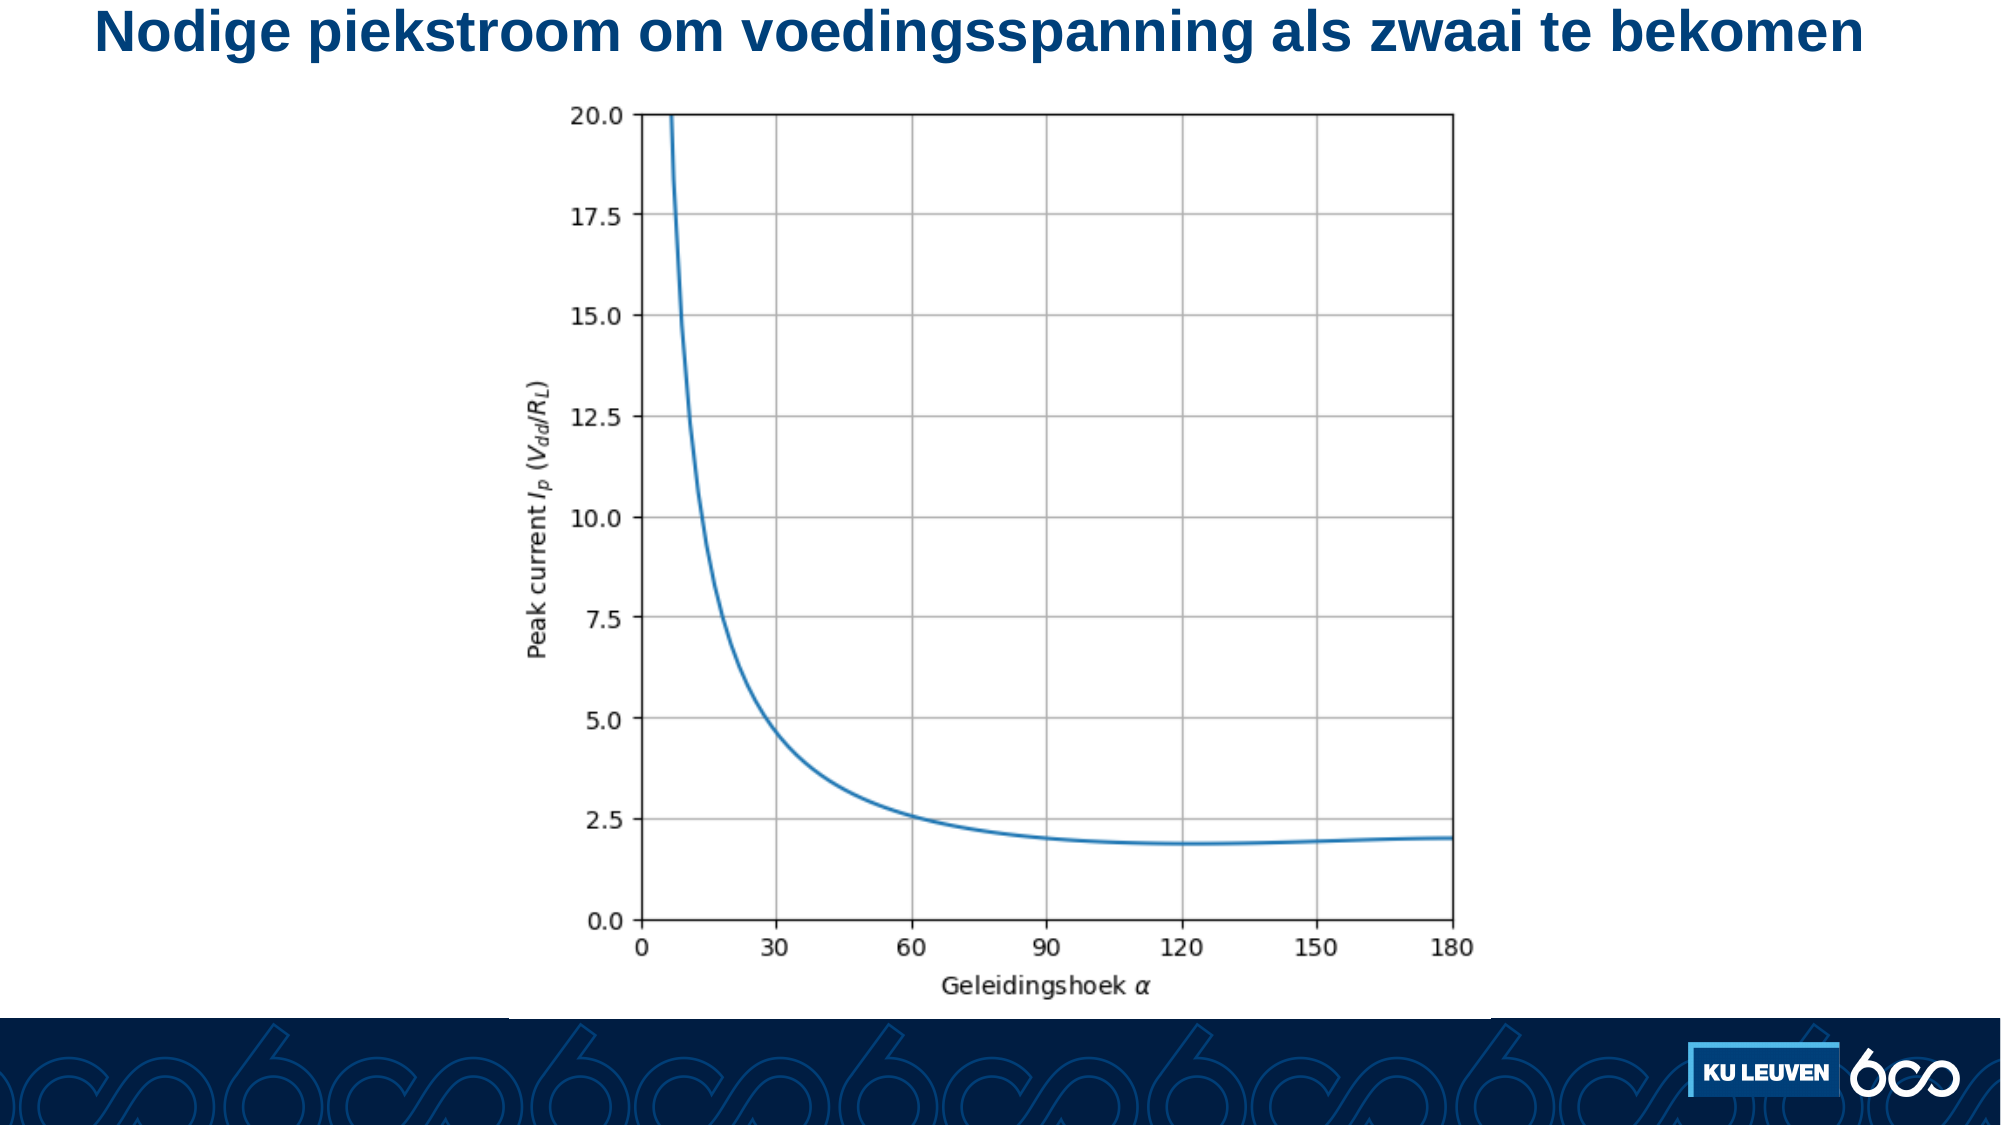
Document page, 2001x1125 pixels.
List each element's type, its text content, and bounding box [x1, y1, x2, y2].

title Nodige piekstroom om voedingsspanning als zwaai te bekomen [94, 0, 1906, 108]
picture [0, 88, 2001, 1125]
